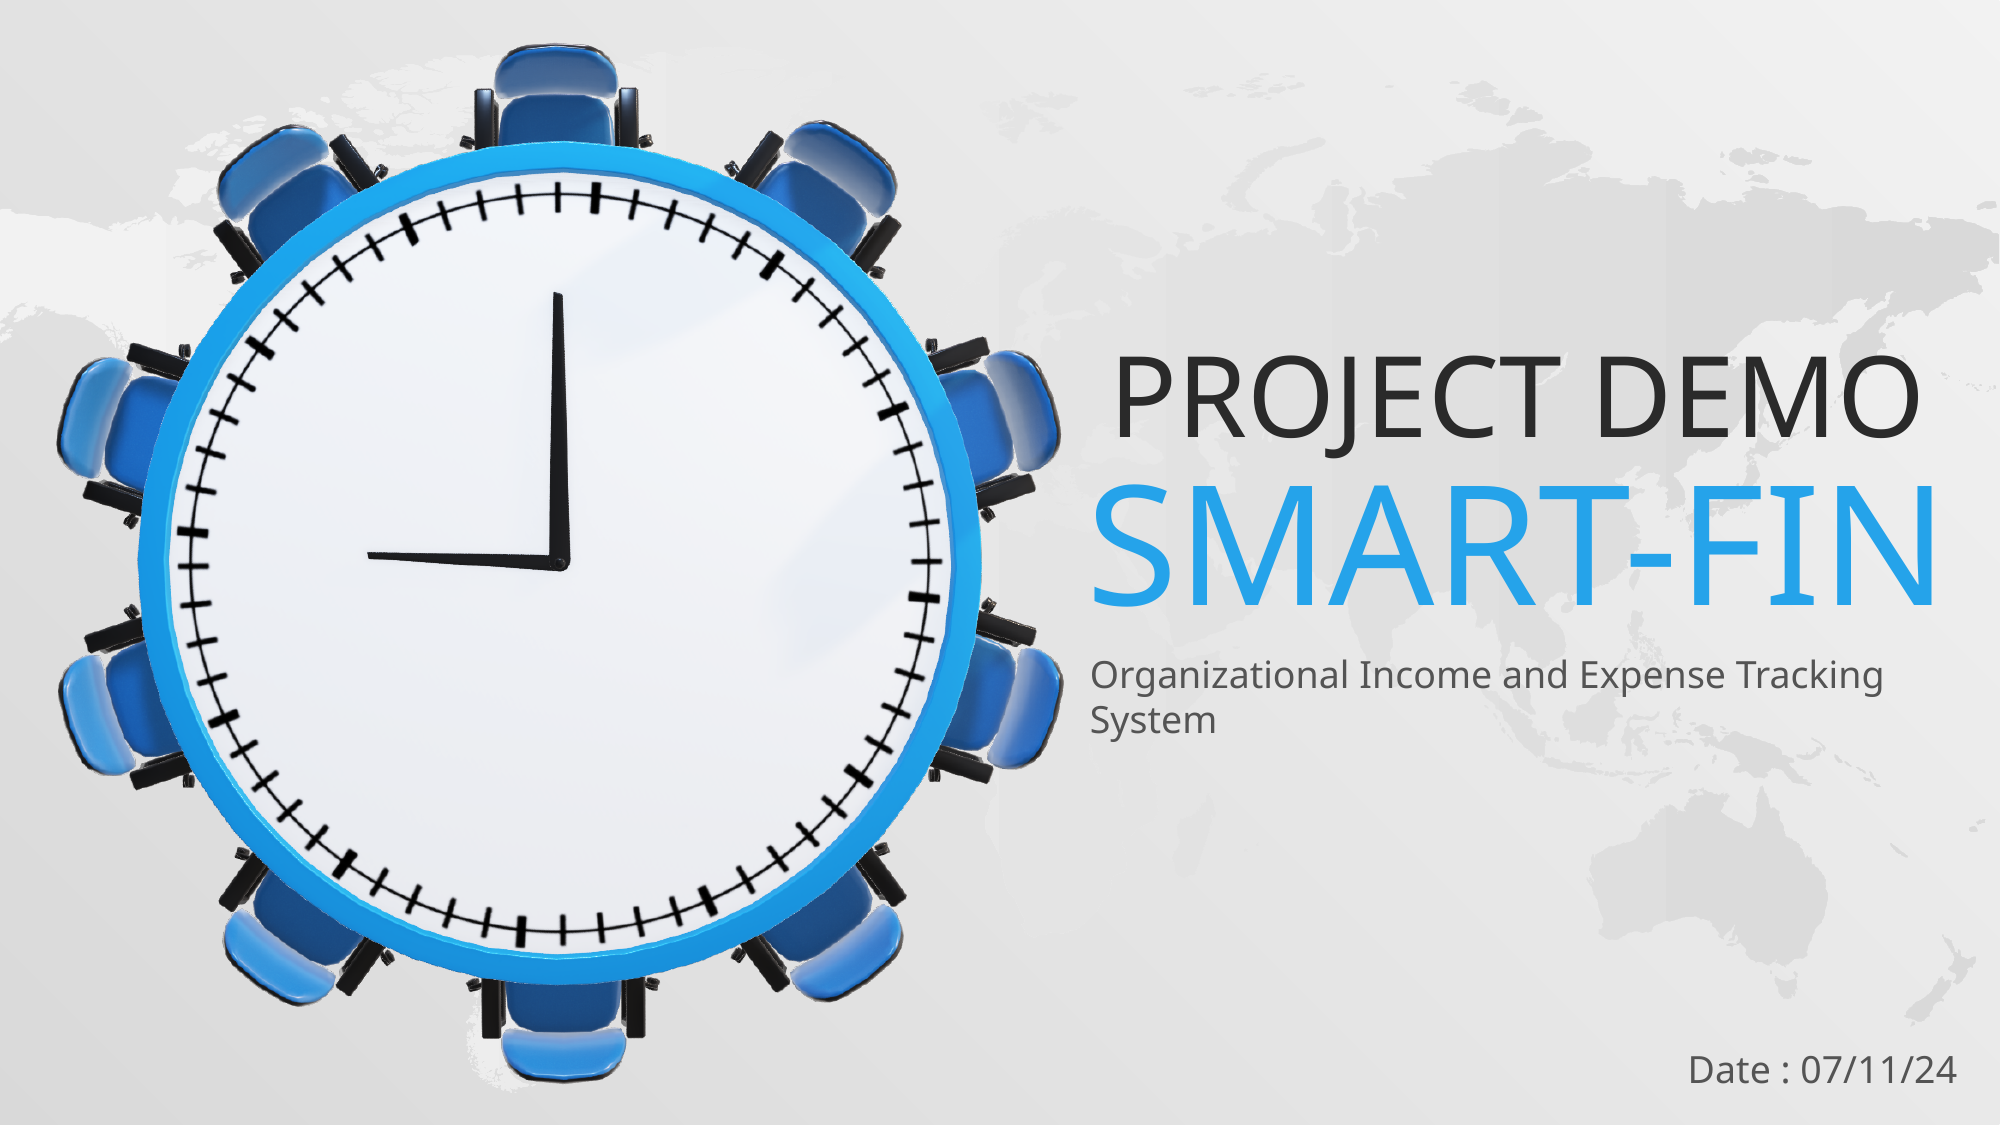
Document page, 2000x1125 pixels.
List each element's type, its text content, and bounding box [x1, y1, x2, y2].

picture [0, 0, 1075, 1125]
text_box Date : 07/11/24 [1672, 1038, 2000, 1098]
title Project Demo Smart-fin [1058, 278, 1976, 649]
text_box Organizational Income and Expense Tracking System [1075, 643, 2000, 749]
